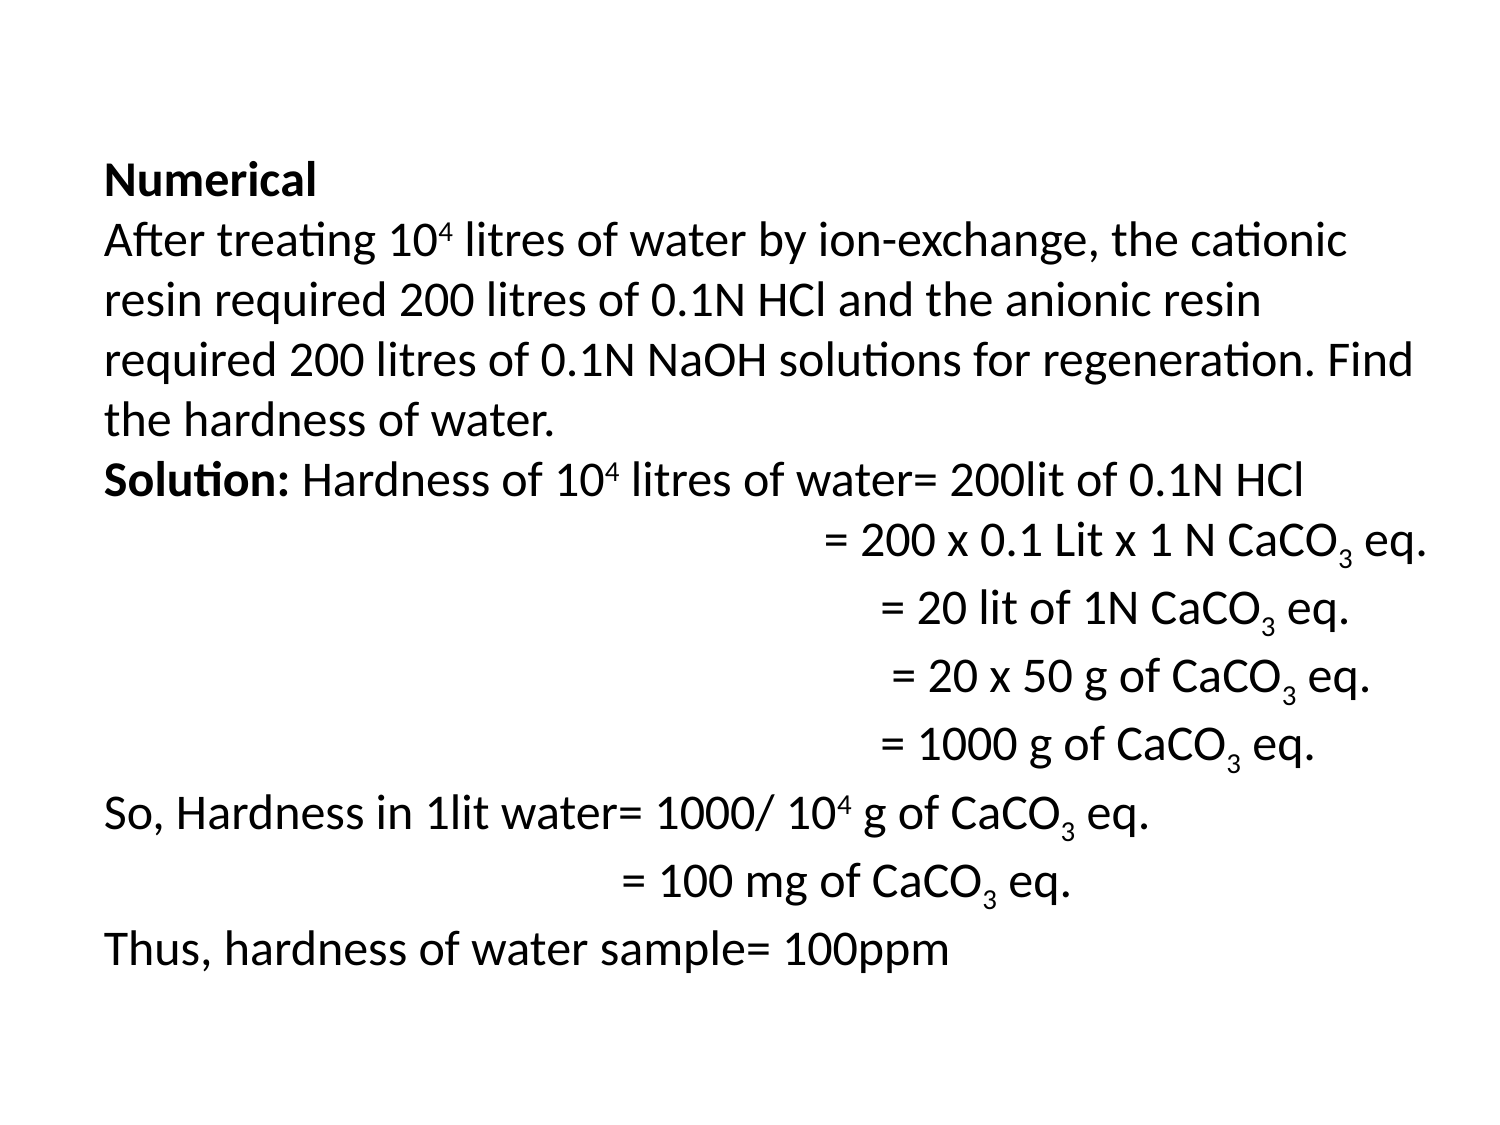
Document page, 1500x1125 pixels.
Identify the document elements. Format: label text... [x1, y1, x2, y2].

text_box Numerical After treating 104 litres of water by ion-exchange, the cationic resin required 200 litres of 0.1N HCl and the anionic resin required 200 litres of 0.1N NaOH solutions for regeneration. Find the hardness of water. Solution: Hardness of 104 litres of water= 200lit of 0.1N HCl = 200 x 0.1 Lit x 1 N CaCO3 eq. = 20 lit of 1N CaCO3 eq. = 20 x 50 g of CaCO3 eq. = 1000 g of CaCO3 eq. So, Hardness in 1lit water= 1000/ 104 g of CaCO3 eq. = 100 mg of CaCO3 eq. Thus, hardness of water sample= 100ppm [89, 138, 1447, 983]
